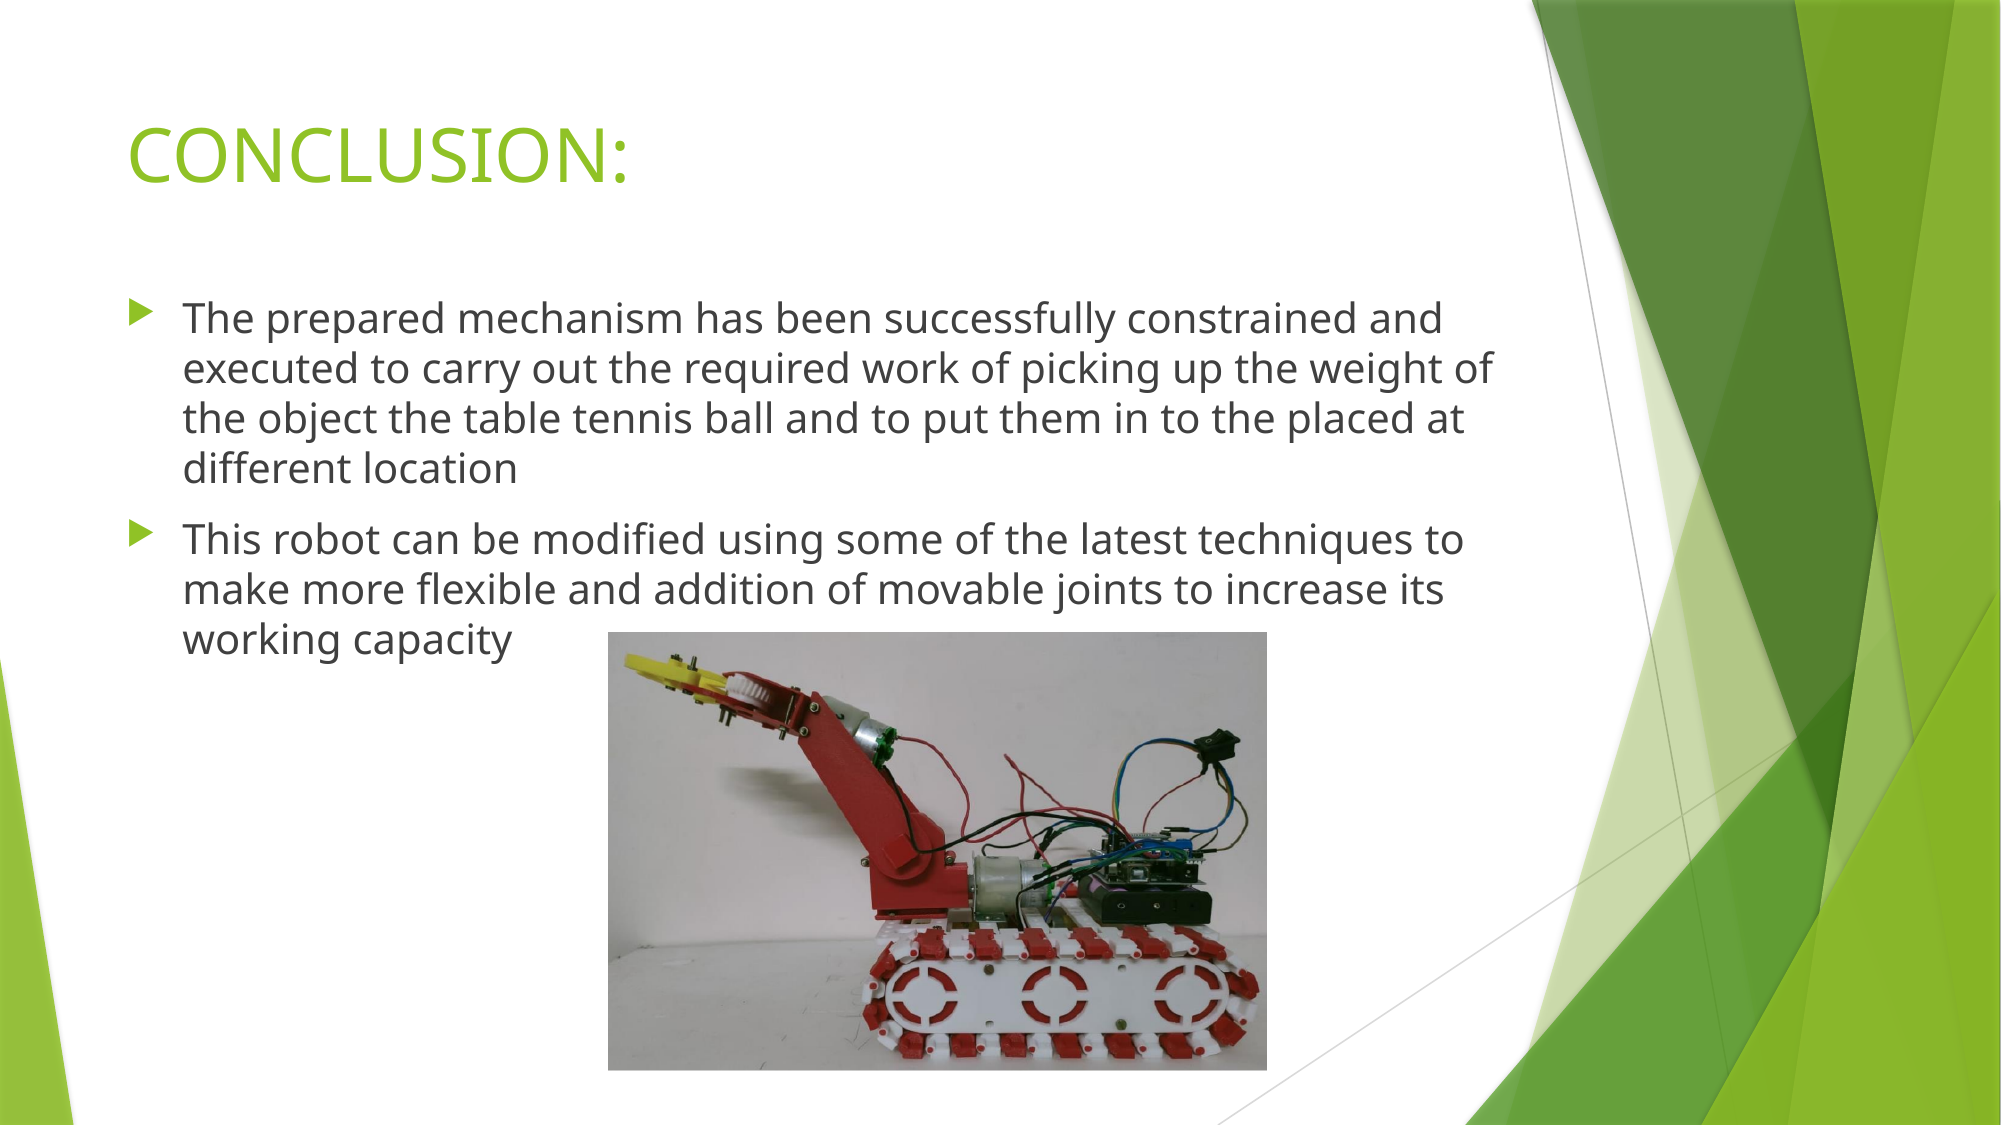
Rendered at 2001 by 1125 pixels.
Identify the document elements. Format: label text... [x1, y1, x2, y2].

list The prepared mechanism has been successfully constrained and executed to carry out the required work of picking up the weight of the object the table tennis ball and to put them in to the placed at different location This robot can be modified using some of the latest techniques to make more flexible and addition of movable joints to increase its working capacity [111, 284, 1522, 992]
picture [596, 621, 1275, 1080]
title CONCLUSION: [111, 99, 1522, 284]
